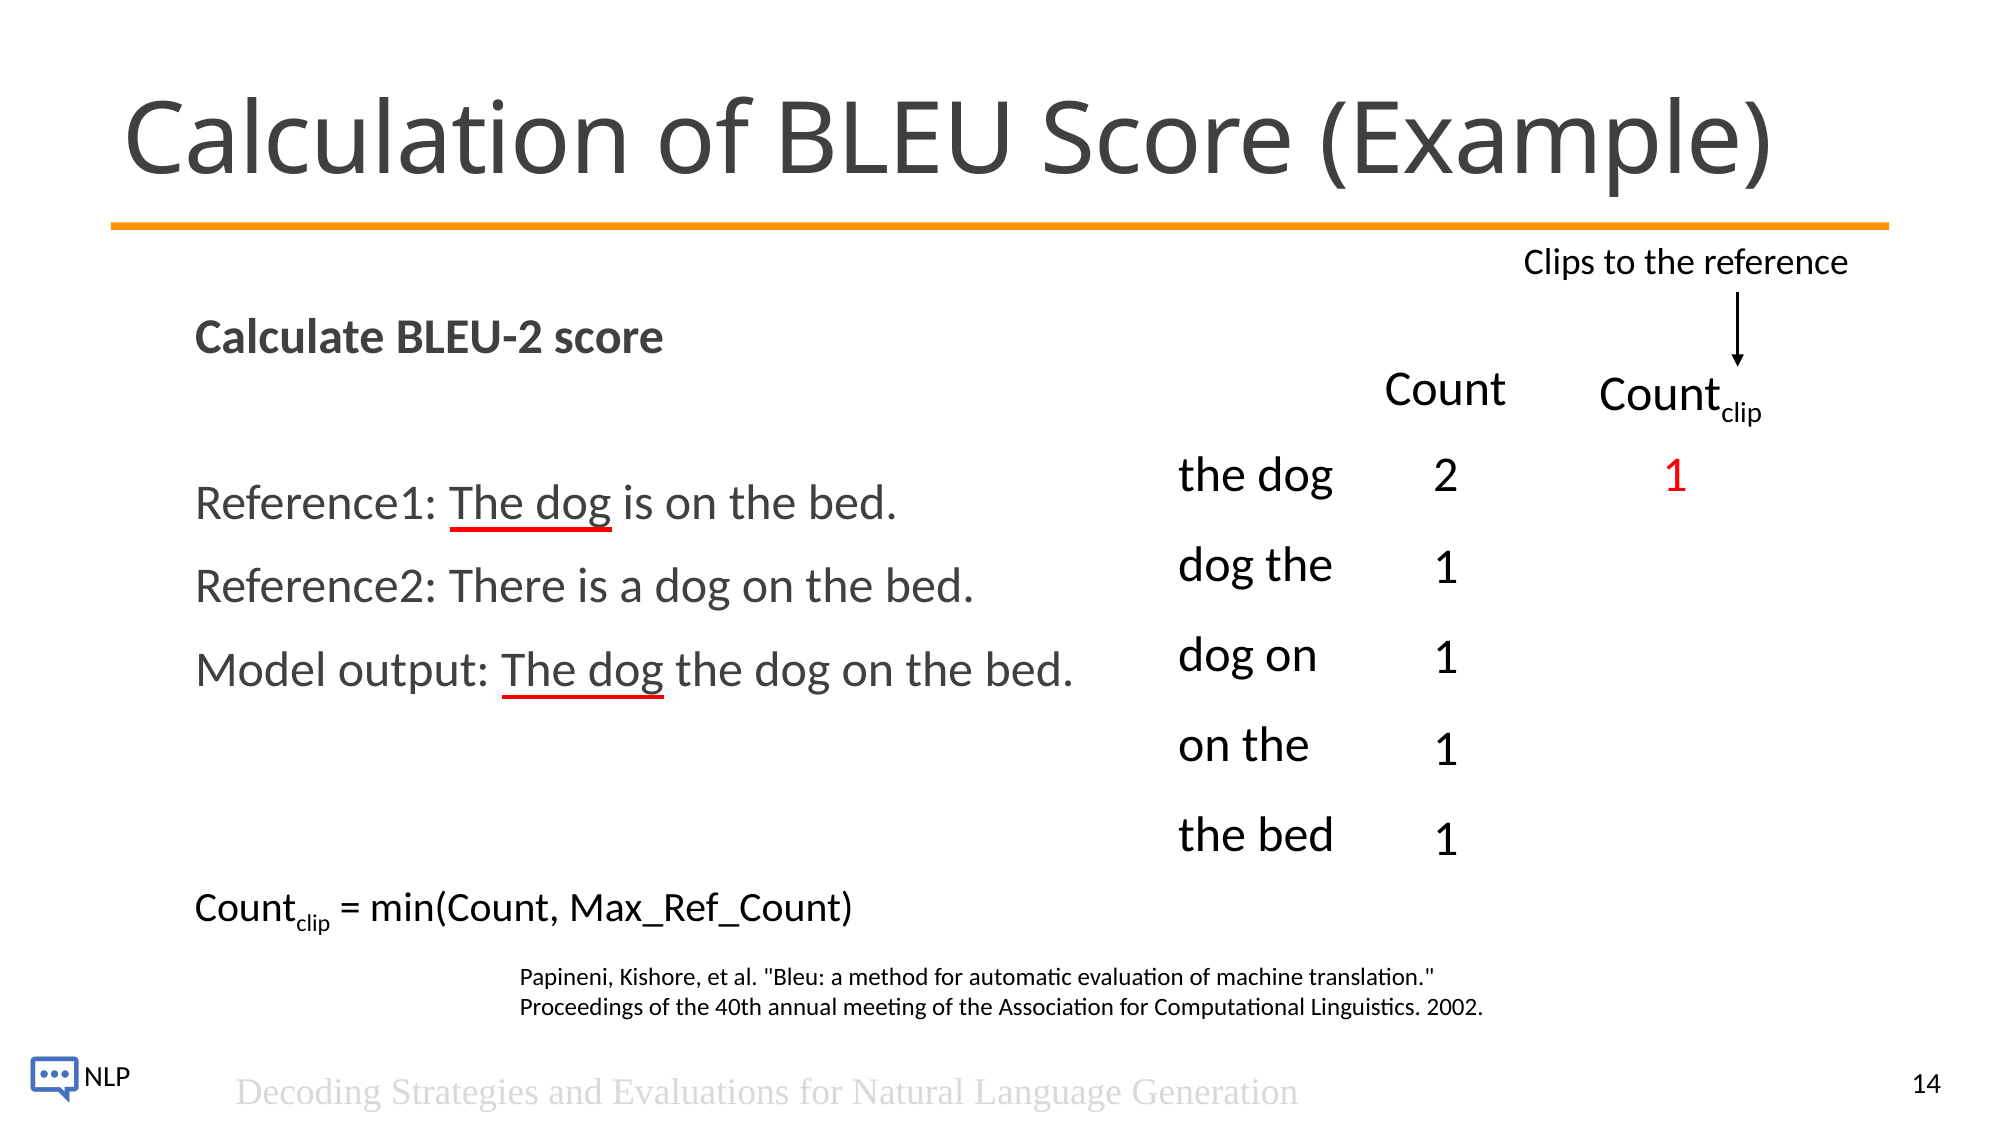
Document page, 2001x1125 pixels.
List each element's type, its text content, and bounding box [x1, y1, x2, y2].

slide_number 14 [1740, 1052, 1957, 1113]
text_box 1 [1352, 677, 1539, 767]
text_box Papineni, Kishore, et al. "Bleu: a method for automatic evaluation of machine translation." Proceedings of the 40th annual meeting of the Association for Computational Linguistics. 2002. [505, 953, 1505, 1029]
text_box 1 [1581, 403, 1768, 509]
text_box 1 [1352, 496, 1539, 585]
text_box Clips to the reference [1509, 229, 1901, 290]
text_box 2 [1352, 403, 1539, 496]
title Calculation of BLEU Score (Example) [107, 58, 1899, 228]
picture [23, 1047, 86, 1110]
text_box the dog dog the dog on on the the bed [1163, 403, 1352, 869]
text_box Countclip = min(Count, Max_Ref_Count) [179, 872, 899, 944]
text_box Countclip [1531, 318, 1830, 436]
text_box 1 [1352, 767, 1539, 873]
text_box 1 [1352, 585, 1539, 677]
list Calculate BLEU-2 score Reference1: The dog is on the bed. Reference2: There is a dog on the bed. Model output: The dog the dog on the bed. [180, 302, 1830, 963]
text_box Count [1352, 318, 1531, 403]
text_box Decoding Strategies and Evaluations for Natural Language Generation [220, 1059, 1349, 1120]
